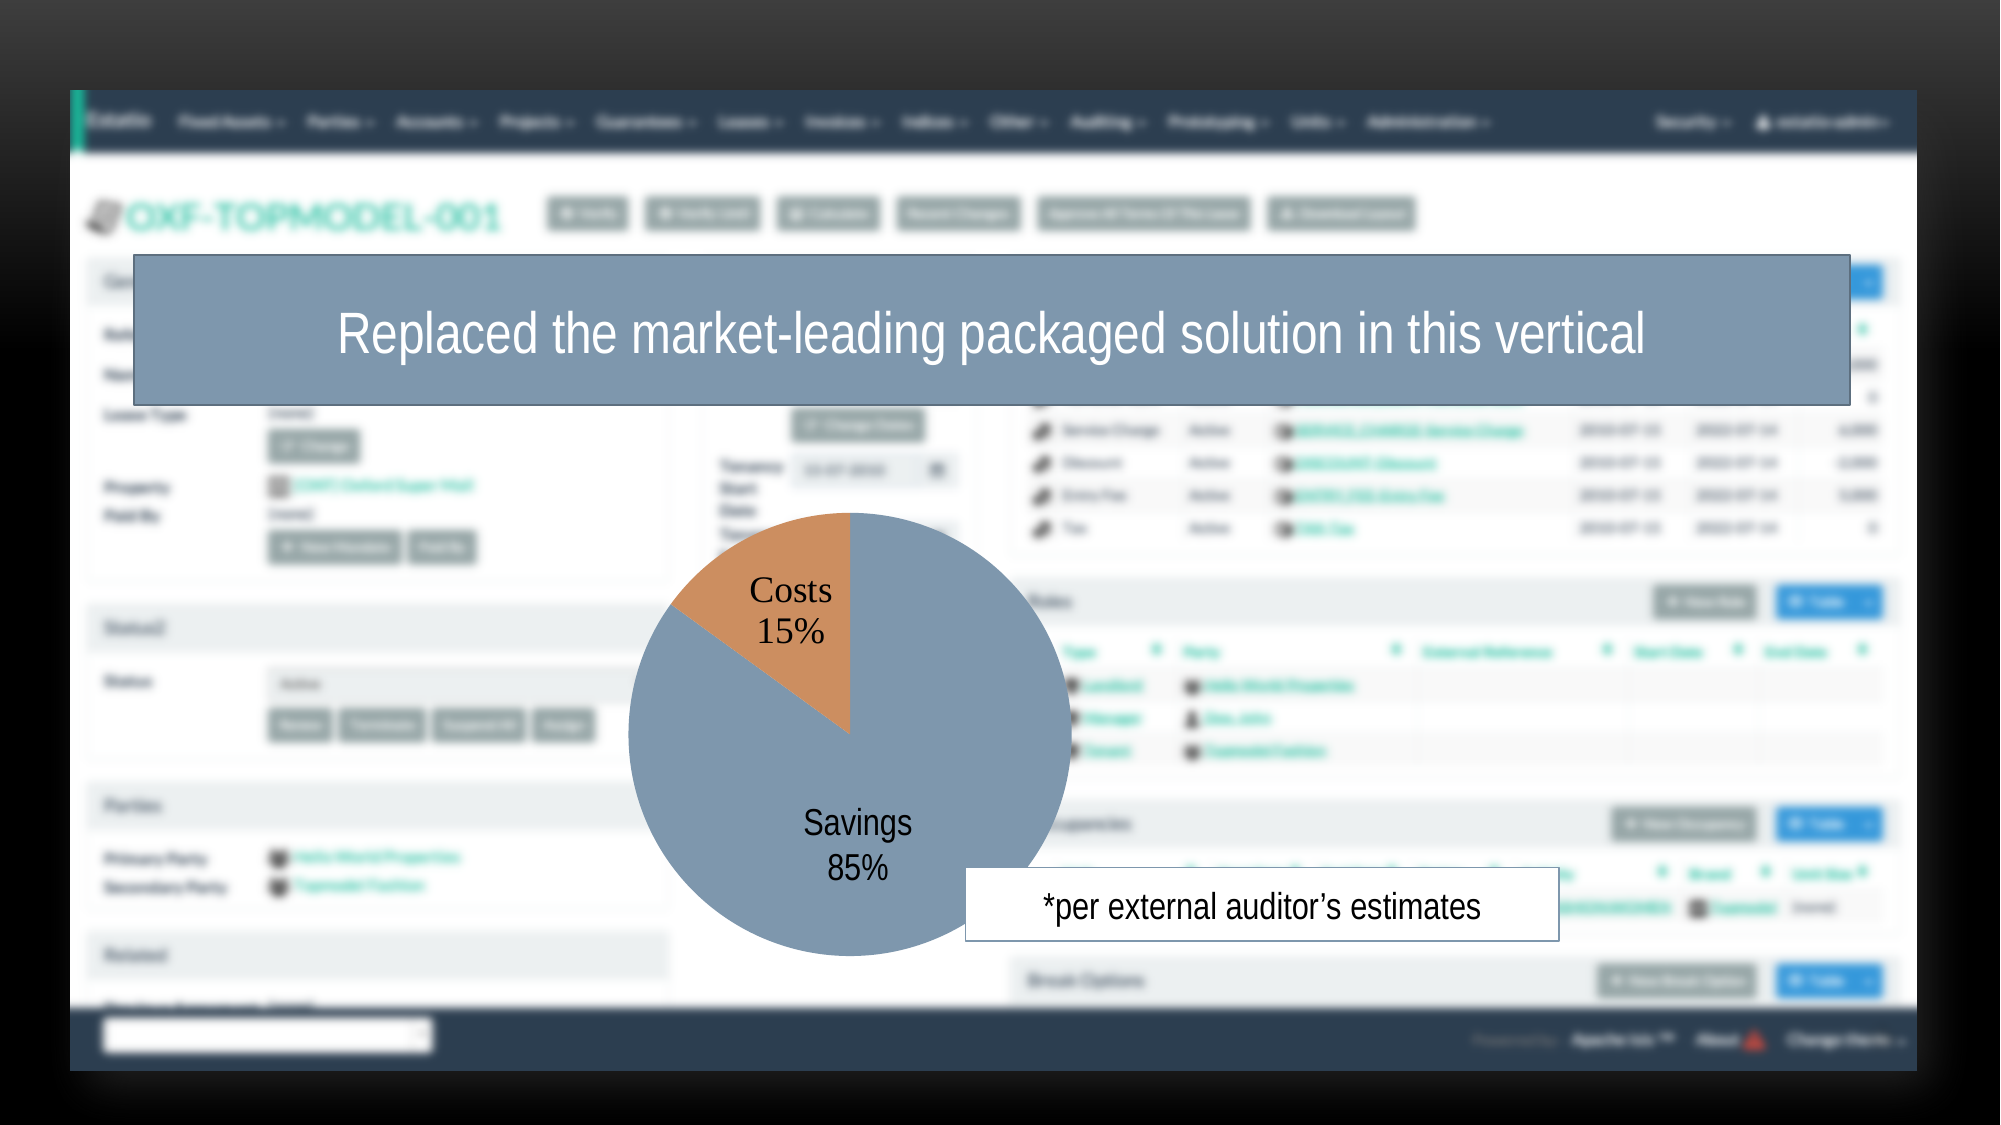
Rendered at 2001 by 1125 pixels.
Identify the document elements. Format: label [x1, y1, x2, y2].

text_box [411, 503, 1289, 966]
picture [0, 0, 2000, 1125]
